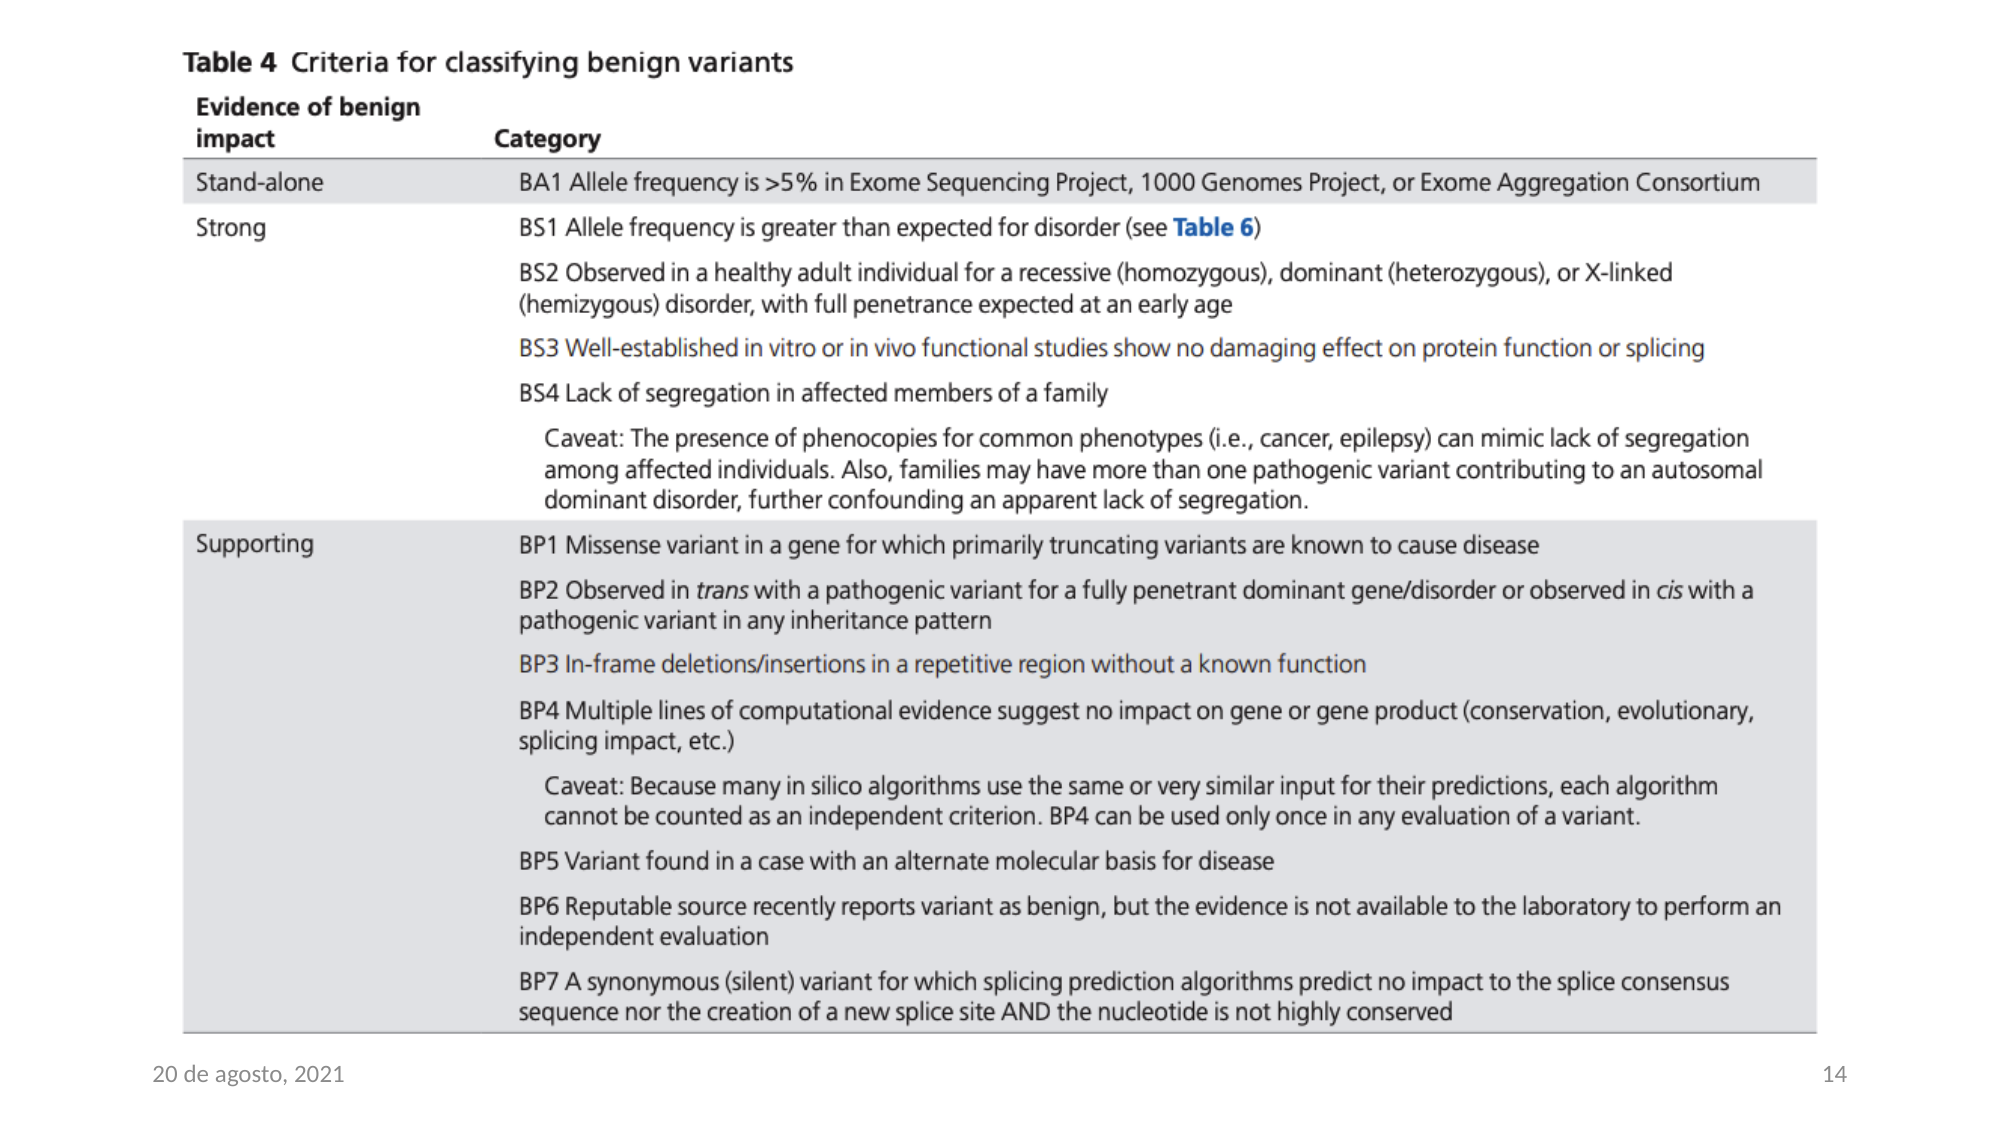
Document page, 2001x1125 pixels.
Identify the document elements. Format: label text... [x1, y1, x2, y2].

picture [175, 39, 1824, 1043]
slide_number 20 de agosto, 2021 [137, 1042, 588, 1103]
slide_number 14 [1412, 1042, 1863, 1103]
